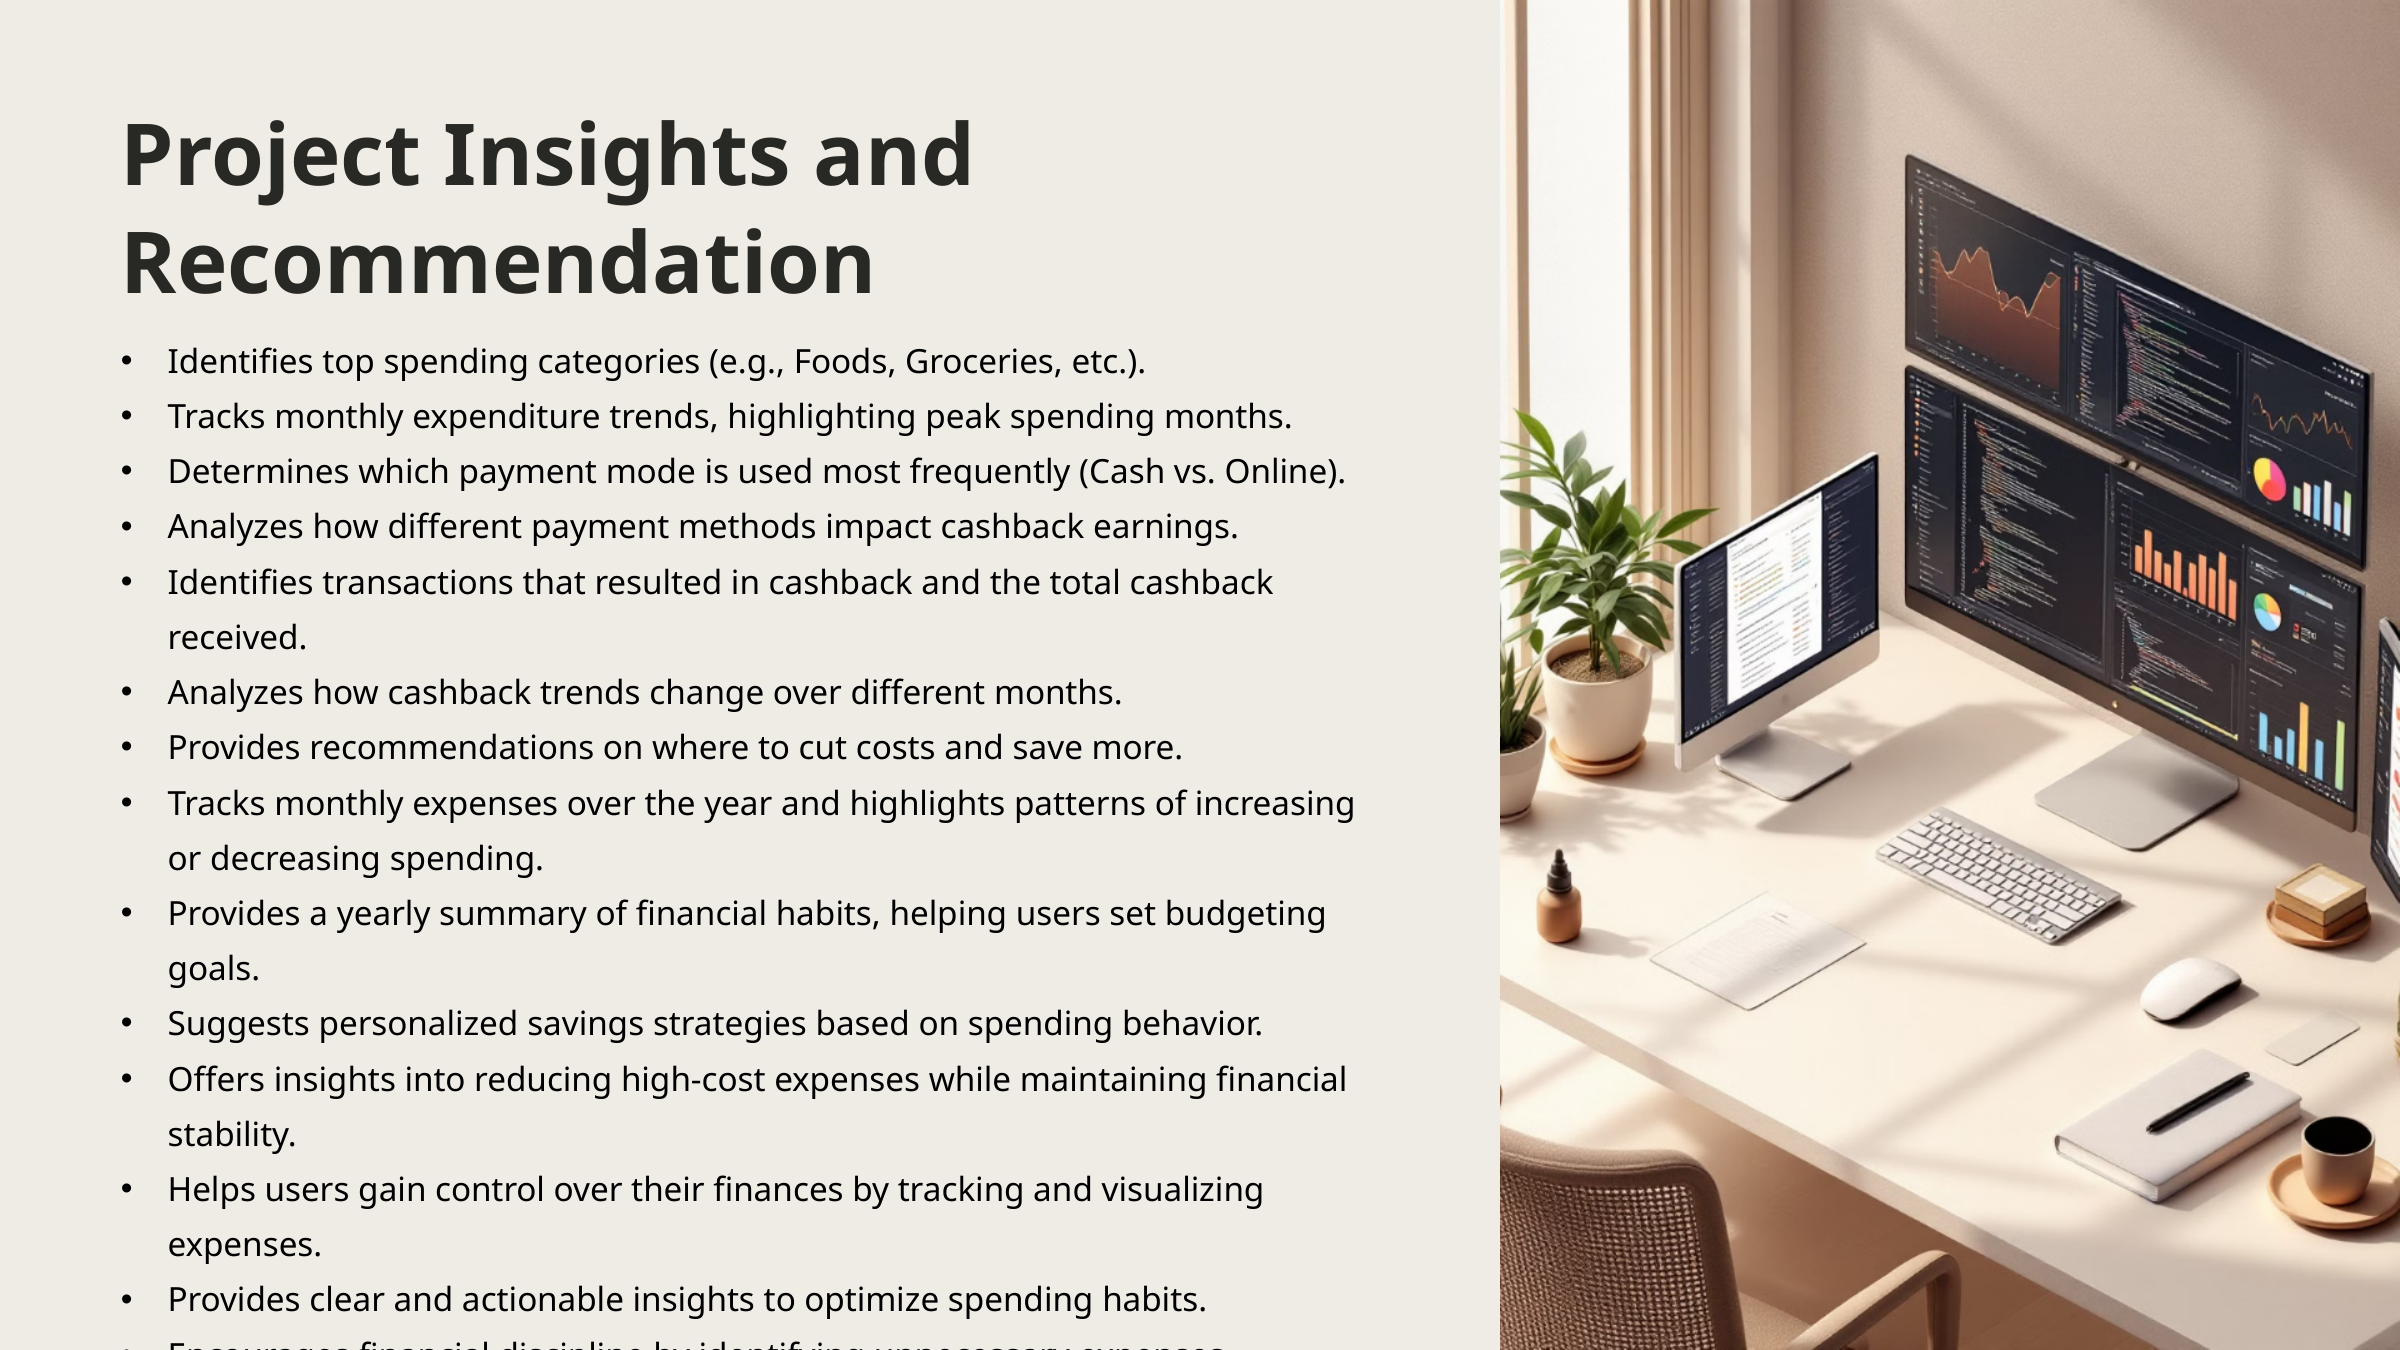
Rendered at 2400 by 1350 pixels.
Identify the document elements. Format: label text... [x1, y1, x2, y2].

text_box Identifies top spending categories (e.g., Foods, Groceries, etc.). Tracks monthly expenditure trends, highlighting peak spending months. Determines which payment mode is used most frequently (Cash vs. Online). Analyzes how different payment methods impact cashback earnings. Identifies transactions that resulted in cashback and the total cashback received. Analyzes how cashback trends change over different months. Provides recommendations on where to cut costs and save more. Tracks monthly expenses over the year and highlights patterns of increasing or decreasing spending. Provides a yearly summary of financial habits, helping users set budgeting goals. Suggests personalized savings strategies based on spending behavior. Offers insights into reducing high-cost expenses while maintaining financial stability. Helps users gain control over their finances by tracking and visualizing expenses. Provides clear and actionable insights to optimize spending habits. Encourages financial discipline by identifying unnecessary expenses. Can be extended to business expense tracking for procurement and budgeting improvements. [120, 324, 1379, 1336]
text_box Project Insights and Recommendation [120, 95, 1379, 301]
picture [1499, 0, 2400, 1350]
